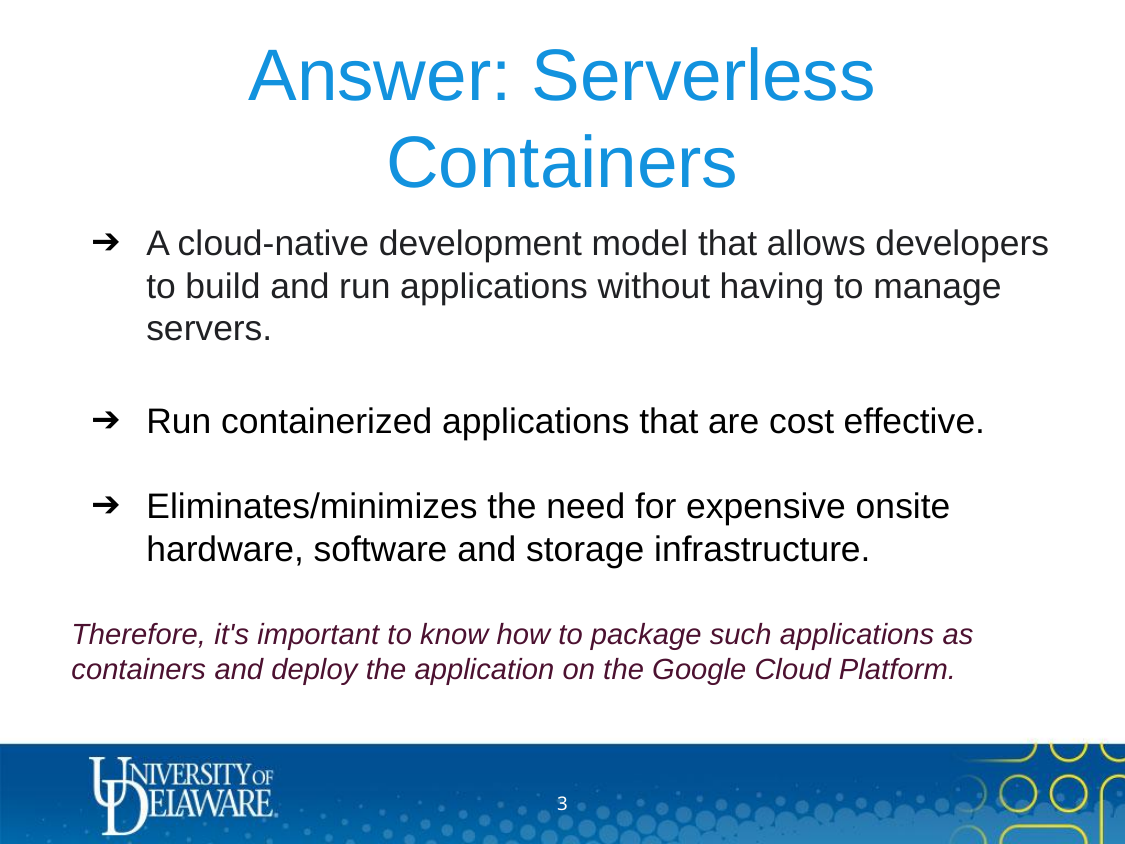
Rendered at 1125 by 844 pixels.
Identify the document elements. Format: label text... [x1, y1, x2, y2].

slide_number ‹#› [431, 782, 694, 828]
list A cloud-native development model that allows developers to build and run applications without having to manage servers. Run containerized applications that are cost effective. Eliminates/minimizes the need for expensive onsite hardware, software and storage infrastructure. Therefore, it's important to know how to package such applications as containers and deploy the application on the Google Cloud Platform. [56, 212, 1069, 741]
picture [0, 0, 1125, 844]
title Answer: Serverless Containers [56, 67, 1069, 187]
